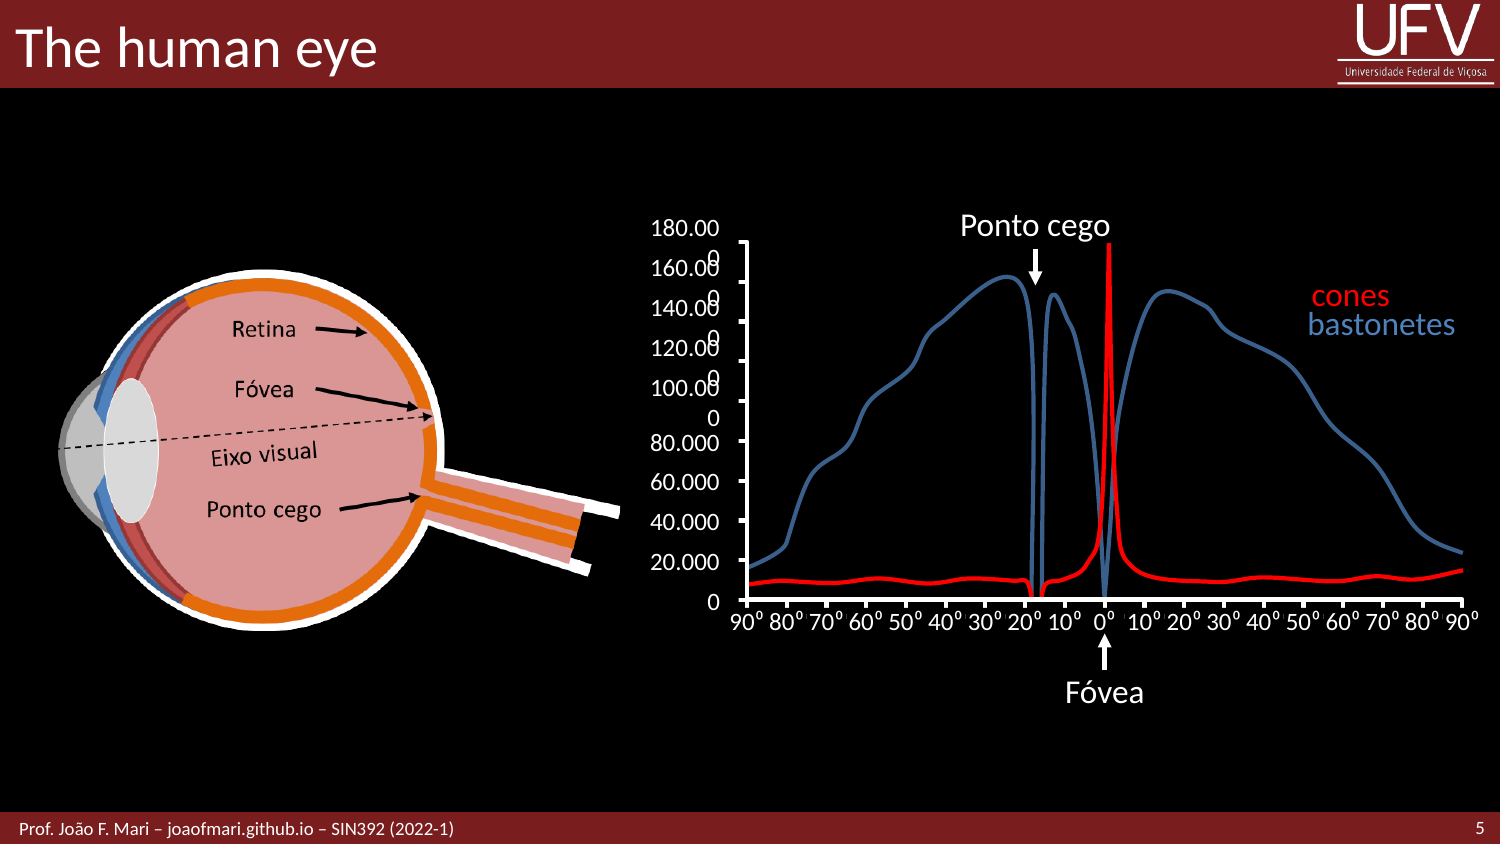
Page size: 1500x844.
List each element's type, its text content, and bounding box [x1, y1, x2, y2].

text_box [630, 197, 1483, 705]
list [0, 89, 1500, 812]
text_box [0, 266, 621, 634]
slide_number 5 [1328, 811, 1500, 844]
footer Prof. João F. Mari – joaofmari.github.io – SIN392 (2022-1) [0, 812, 1034, 844]
title The human eye [0, 0, 1500, 89]
